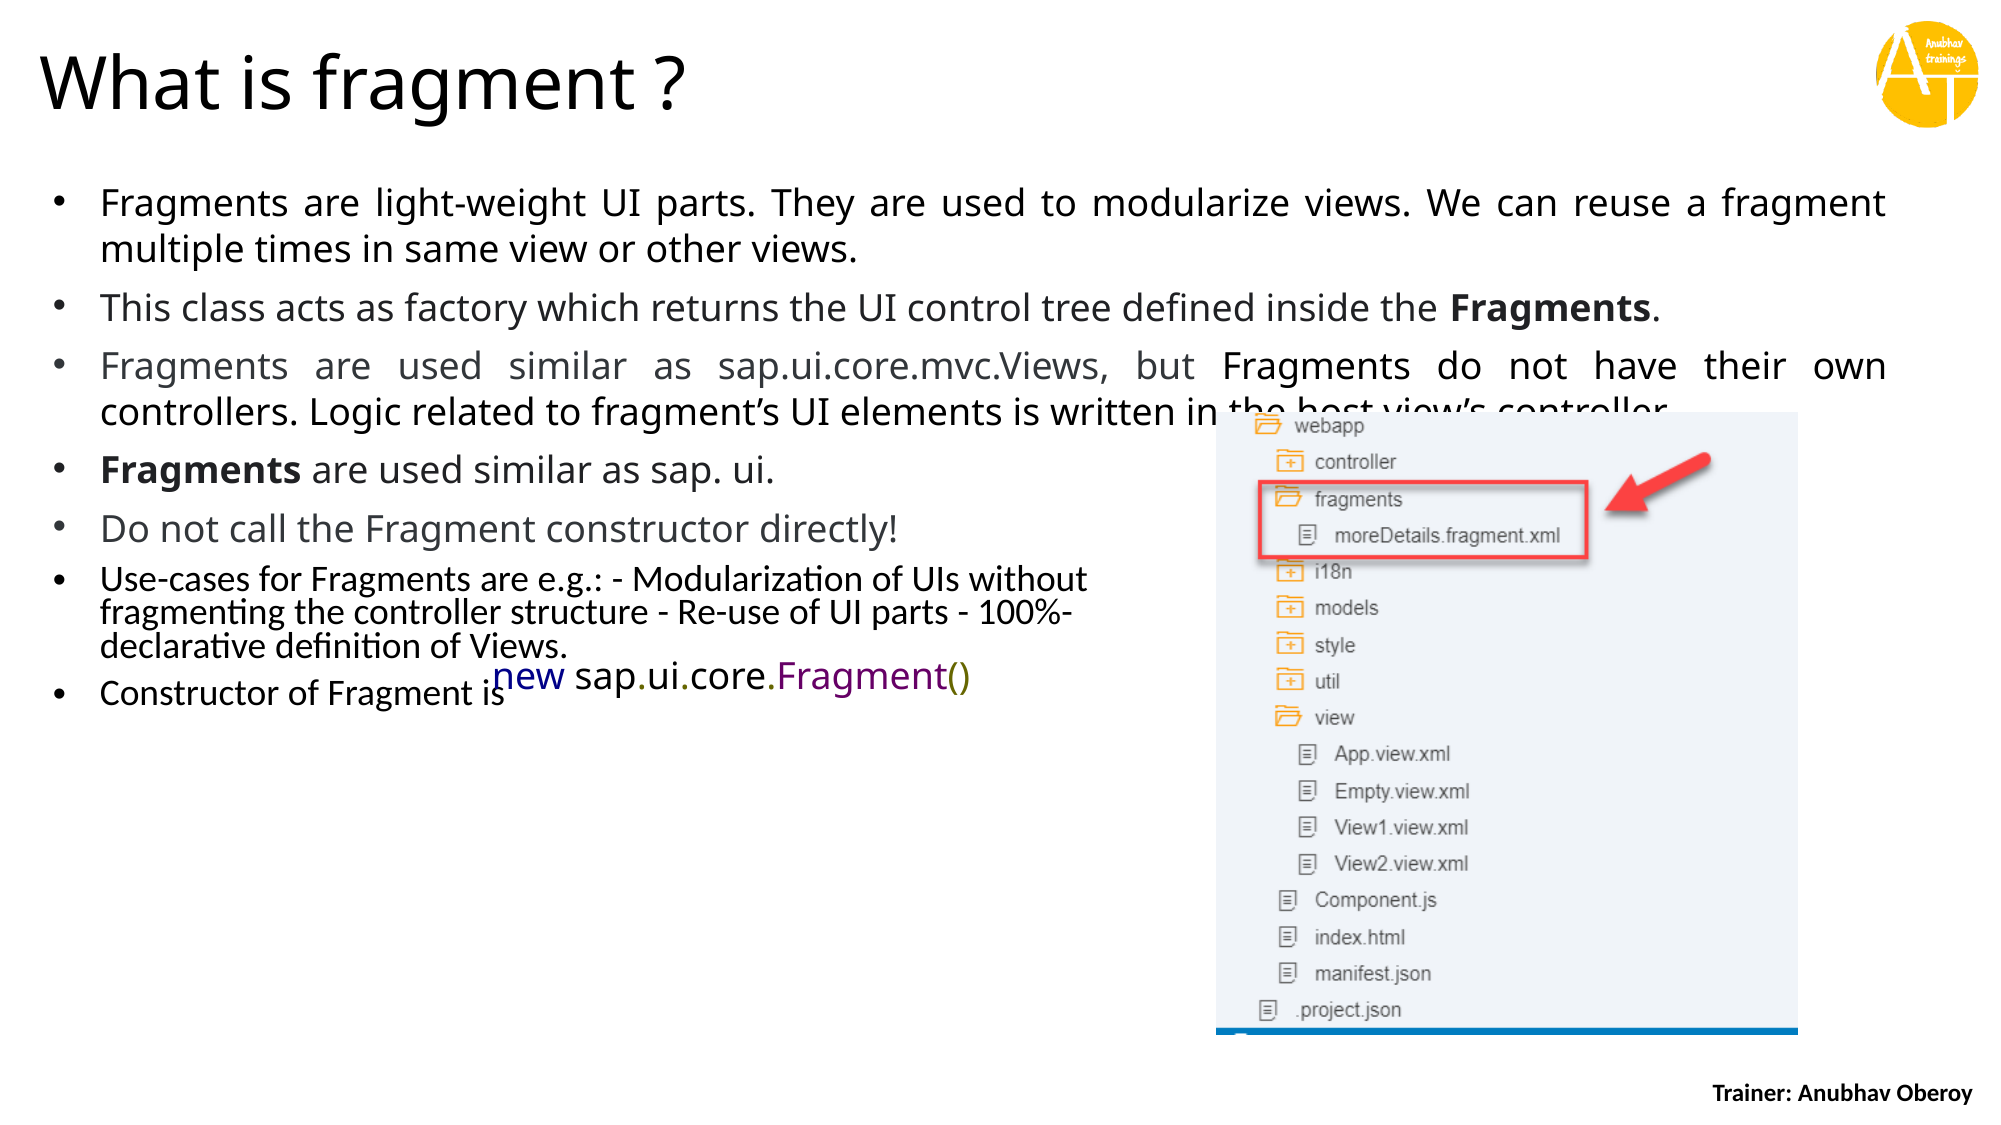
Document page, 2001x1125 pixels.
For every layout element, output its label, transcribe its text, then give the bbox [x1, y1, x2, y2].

subtitle Fragments are light-weight UI parts. They are used to modularize views. We can reuse a fragment multiple times in same view or other views. This class acts as factory which returns the UI control tree defined inside the Fragments. Fragments are used similar as sap.ui.core.mvc.Views, but Fragments do not have their own controllers. Logic related to fragment’s UI elements is written in the host view’s controller. Fragments are used similar as sap. ui. Do not call the Fragment constructor directly! Use-cases for Fragments are e.g.: - Modularization of UIs without fragmenting the controller structure - Re-use of UI parts - 100%- declarative definition of Views. Constructor of Fragment is [37, 172, 1903, 1050]
title What is fragment ? [24, 30, 1813, 136]
text_box new sap.ui.core.Fragment() [476, 652, 986, 795]
footer Trainer: Anubhav Oberoy [1660, 1074, 2000, 1108]
picture [1216, 412, 1798, 1035]
picture [1866, 14, 1984, 136]
